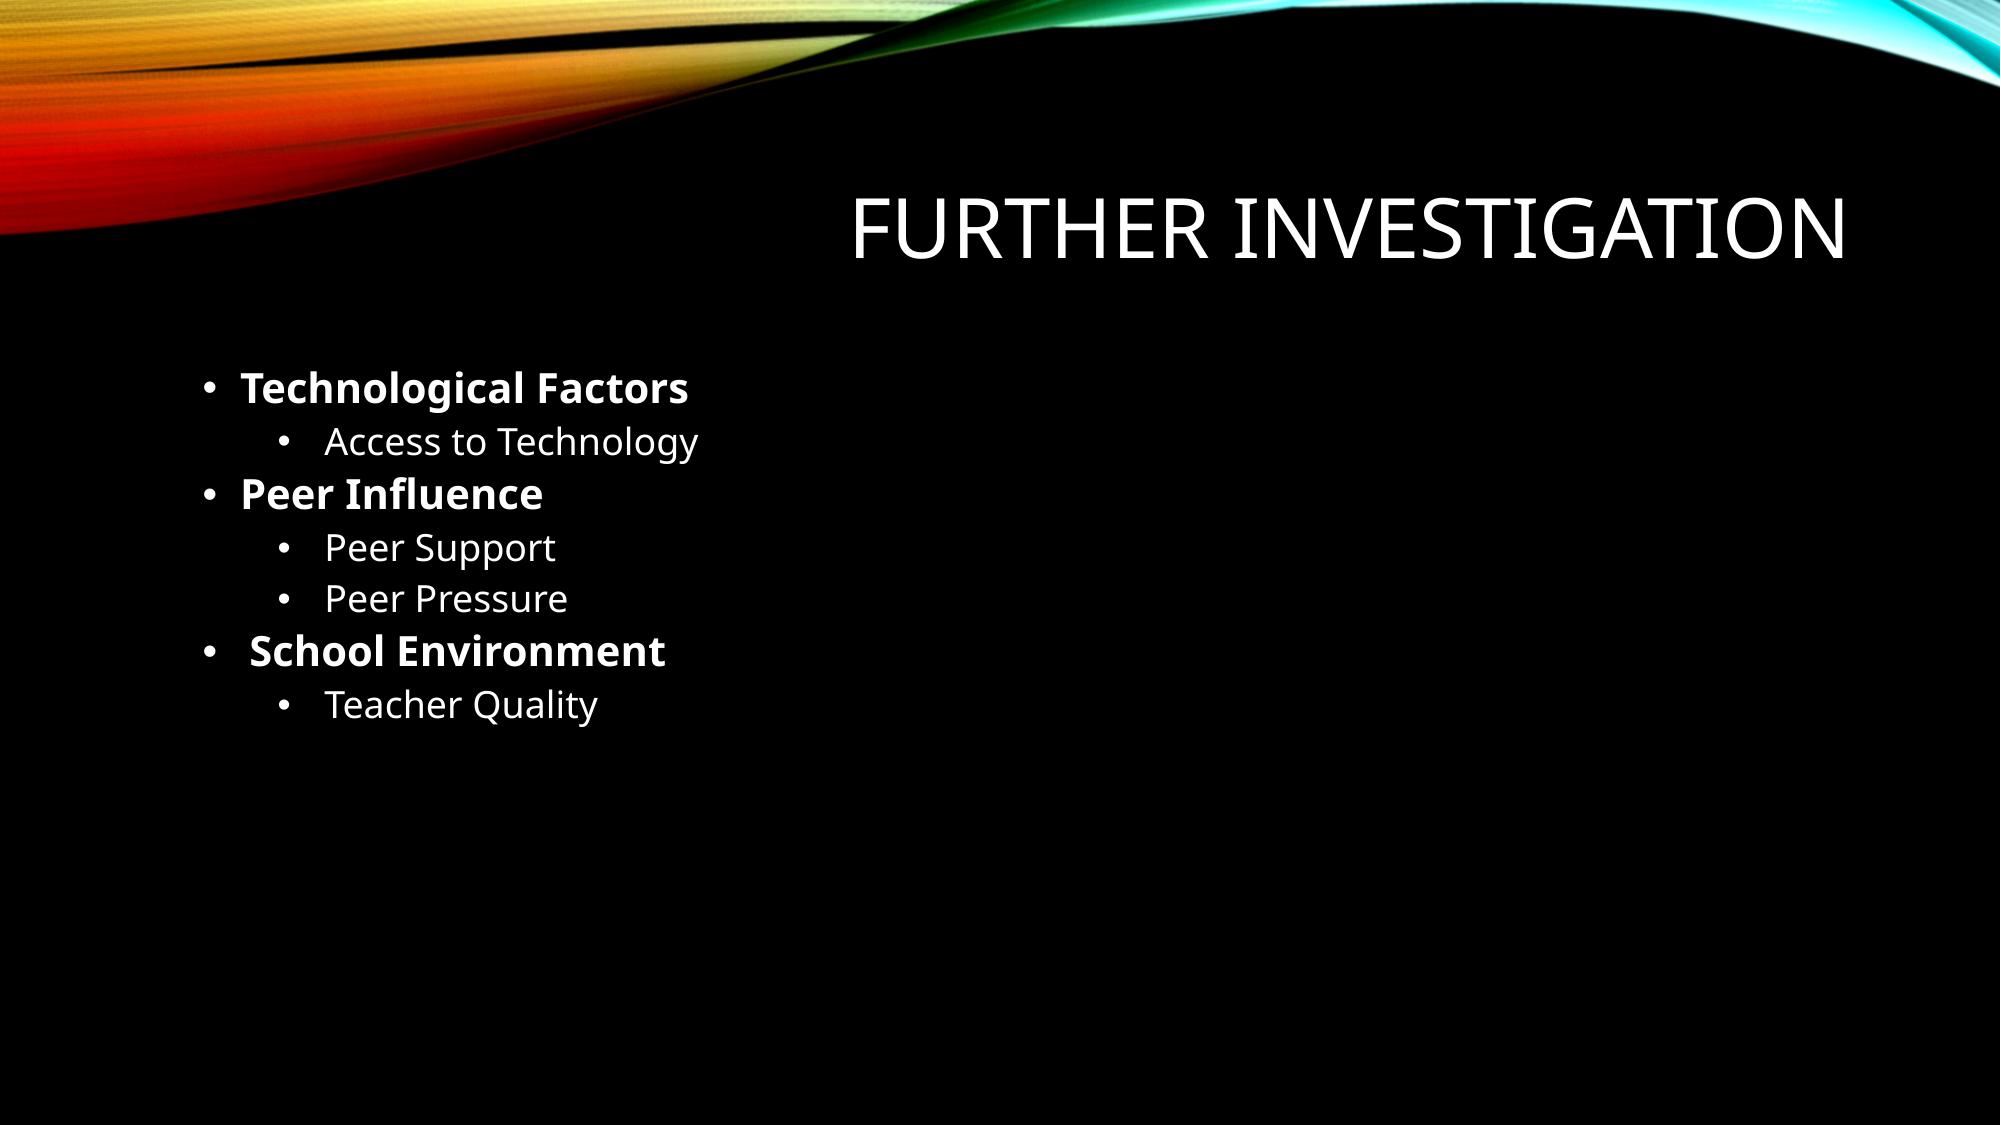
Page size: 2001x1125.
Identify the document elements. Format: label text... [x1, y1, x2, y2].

title further investigation [474, 125, 1888, 338]
picture [0, 0, 2000, 237]
list Technological Factors Access to Technology Peer Influence Peer Support Peer Pressure School Environment Teacher Quality [112, 360, 1888, 1021]
